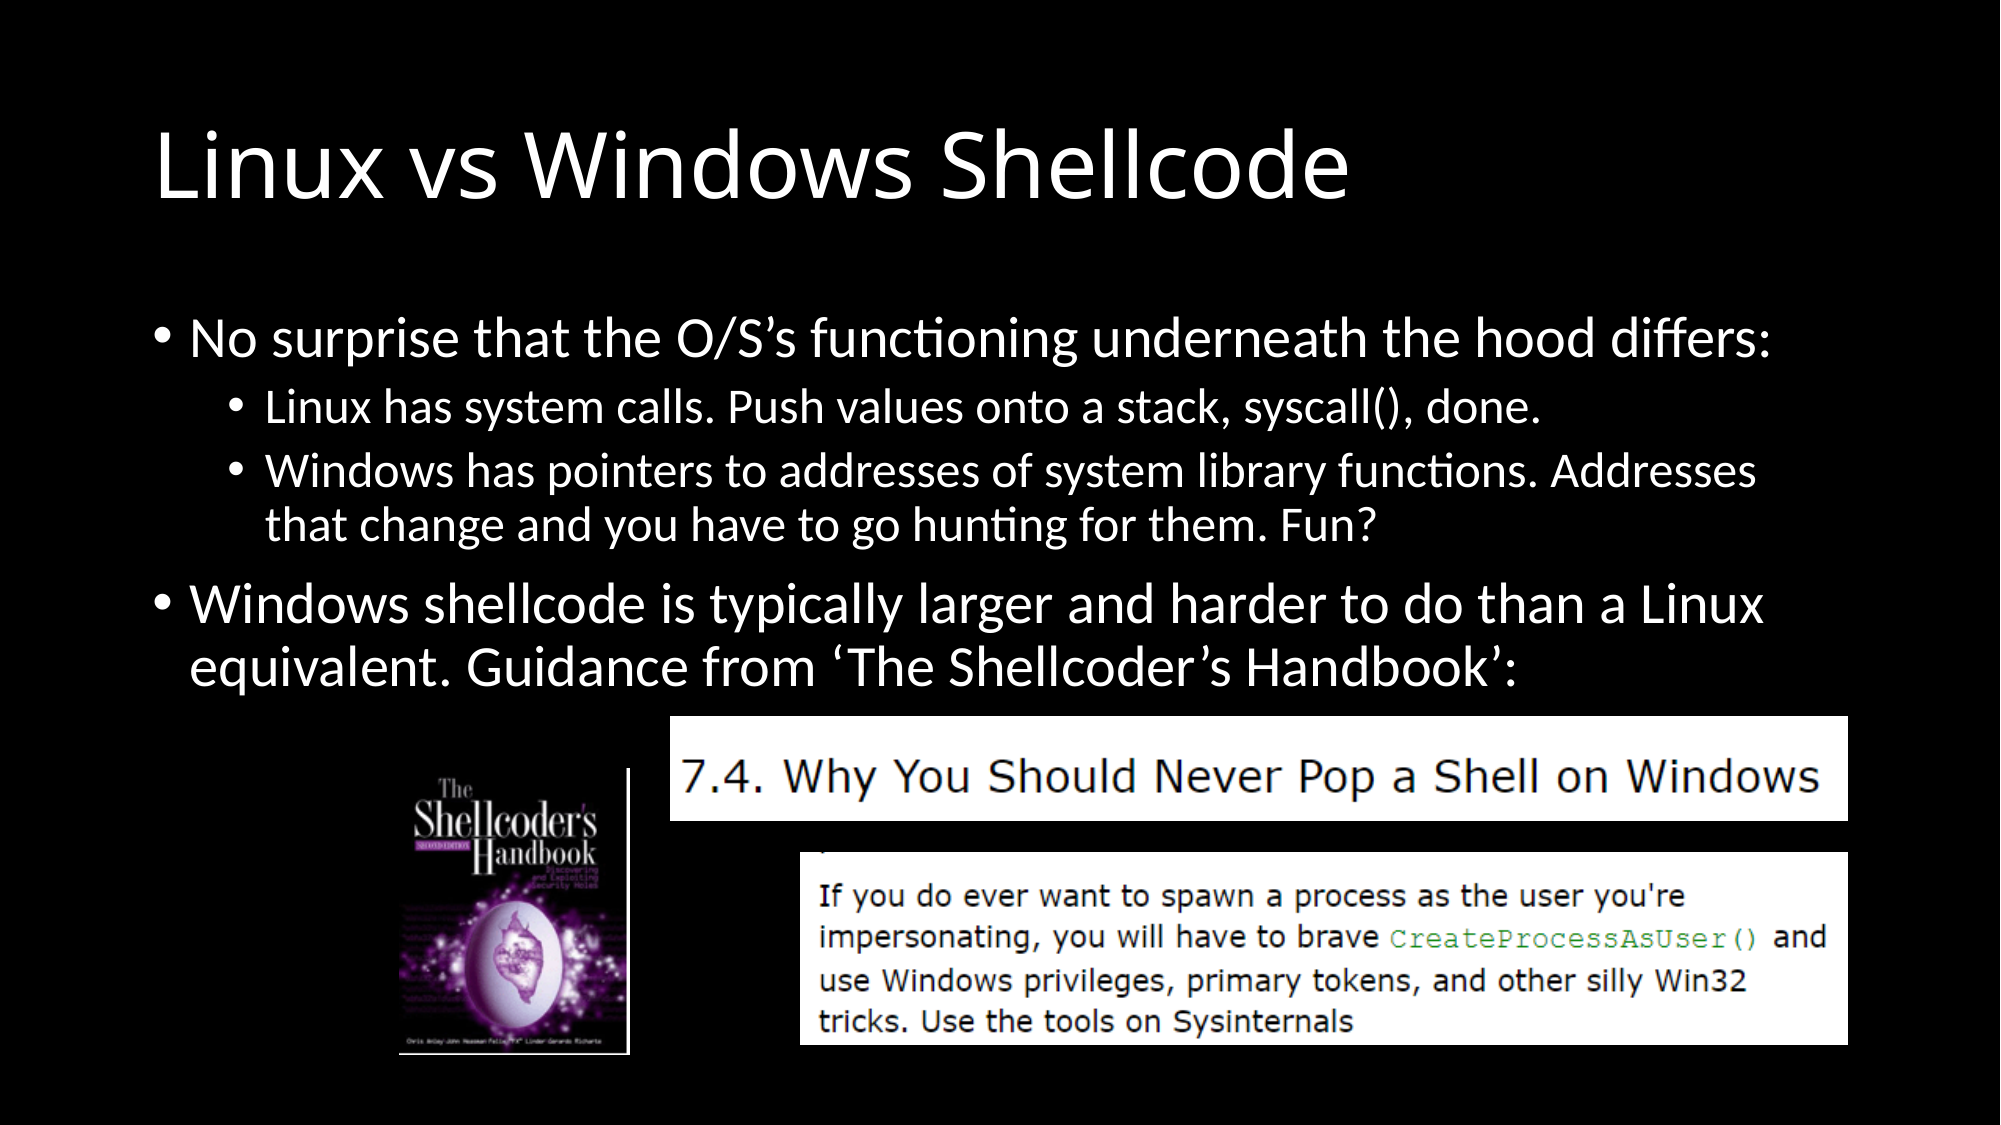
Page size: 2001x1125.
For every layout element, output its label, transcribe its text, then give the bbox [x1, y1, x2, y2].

title Linux vs Windows Shellcode [451, 59, 1863, 278]
picture [800, 852, 1848, 1045]
list No surprise that the O/S’s functioning underneath the hood differs: Linux has system calls. Push values onto a stack, syscall(), done. Windows has pointers to addresses of system library functions. Addresses that change and you have to go hunting for them. Fun? Windows shellcode is typically larger and harder to do than a Linux equivalent. Guidance from ‘The Shellcoder’s Handbook’: [137, 299, 1863, 1014]
picture [399, 768, 630, 1055]
text_box [25, 0, 451, 402]
picture [670, 716, 1848, 822]
